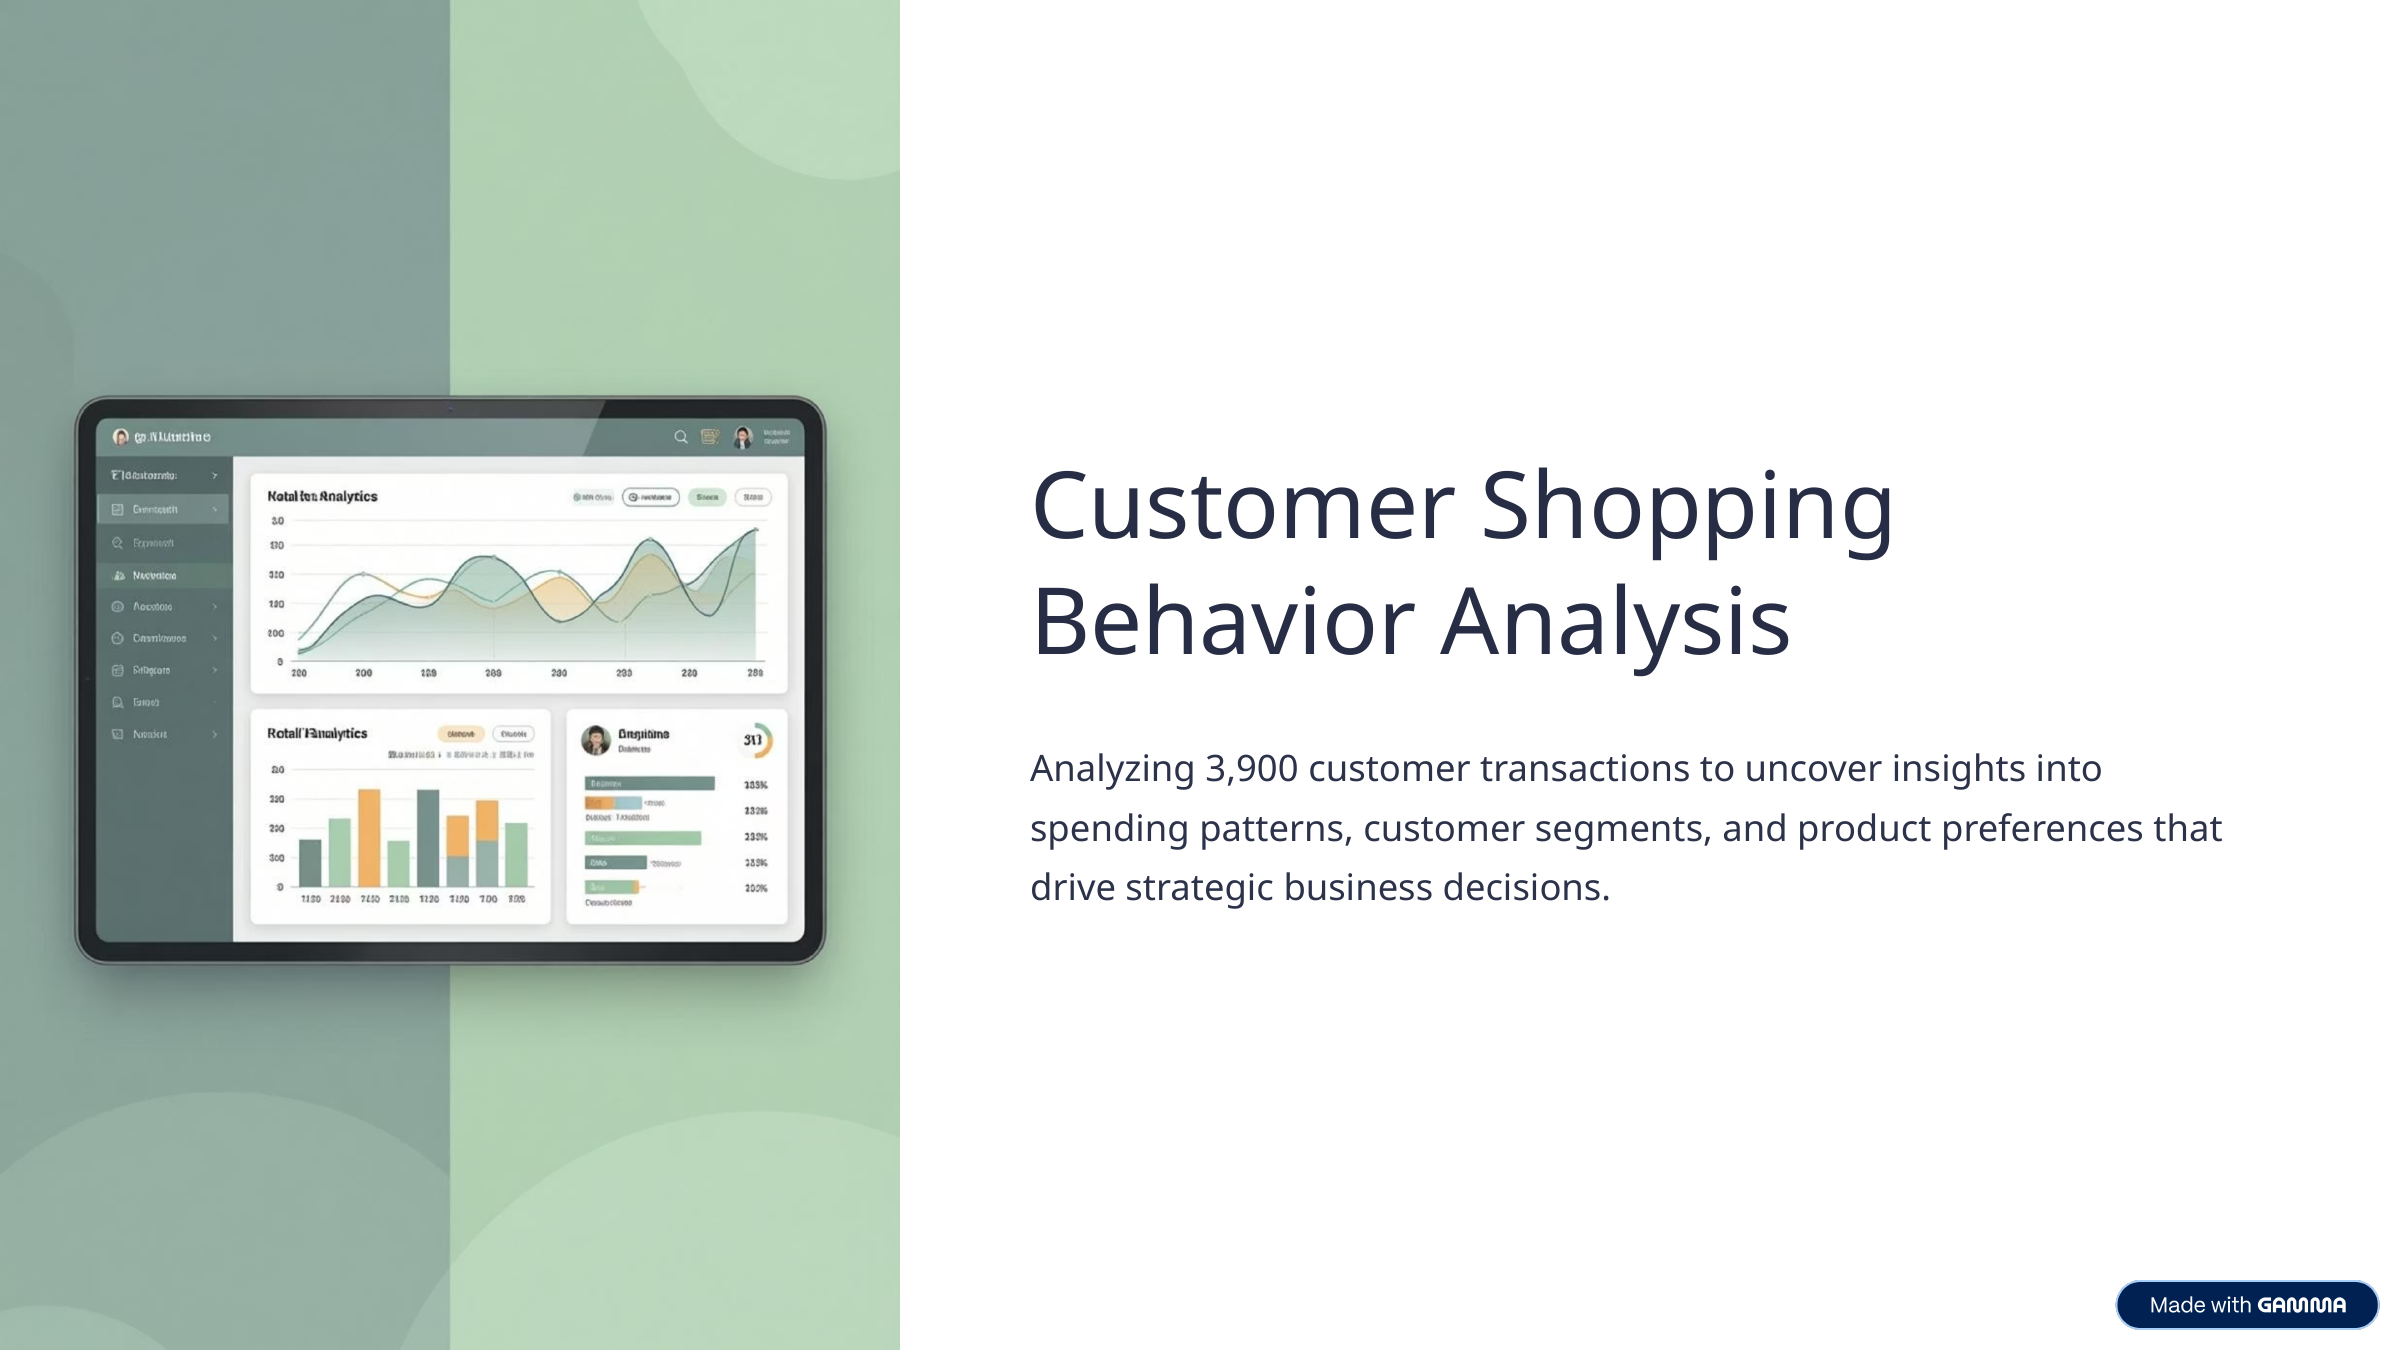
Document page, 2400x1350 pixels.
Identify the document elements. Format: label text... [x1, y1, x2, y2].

picture [2106, 1271, 2389, 1339]
picture [0, 0, 900, 1350]
text_box Customer Shopping Behavior Analysis [1030, 441, 2270, 674]
text_box Analyzing 3,900 customer transactions to uncover insights into spending patterns, customer segments, and product preferences that drive strategic business decisions. [1030, 729, 2270, 909]
